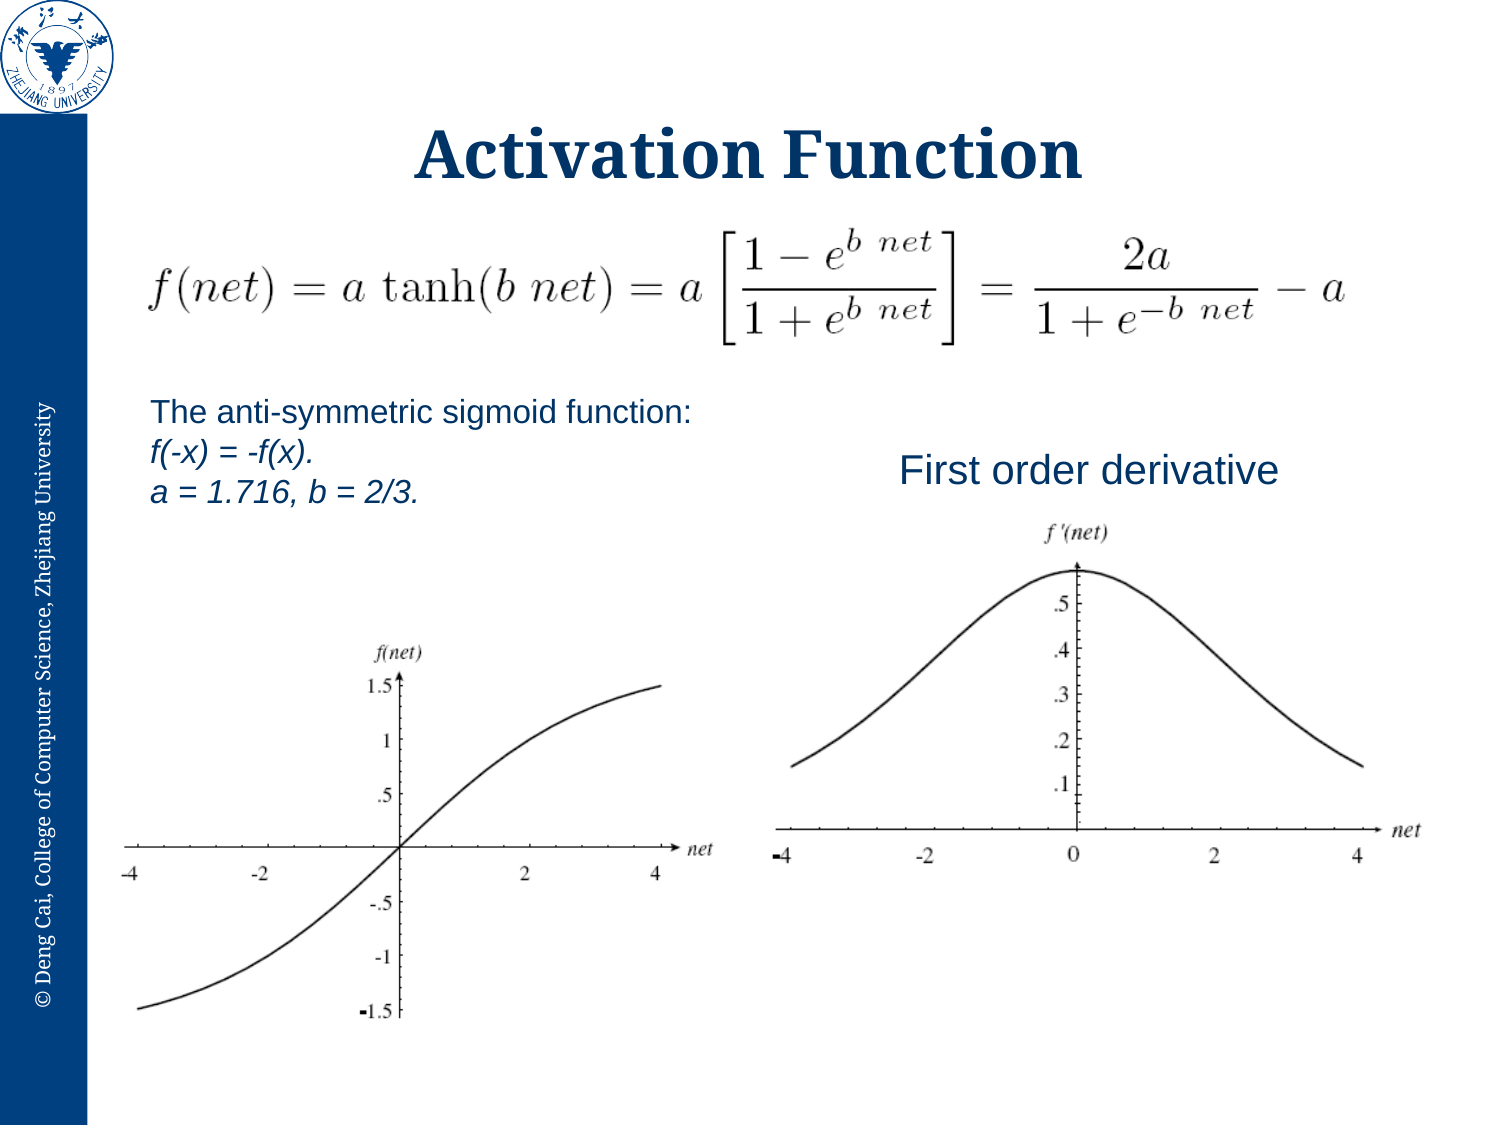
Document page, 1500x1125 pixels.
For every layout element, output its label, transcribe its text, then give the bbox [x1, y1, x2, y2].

text_box First order derivative [884, 435, 1295, 501]
picture [0, 0, 114, 114]
title Activation Function [75, 45, 1425, 200]
text_box The anti-symmetric sigmoid function: f(-x) = -f(x). a = 1.716, b = 2/3. [135, 383, 719, 518]
picture [101, 509, 1469, 1055]
picture [147, 184, 1347, 362]
